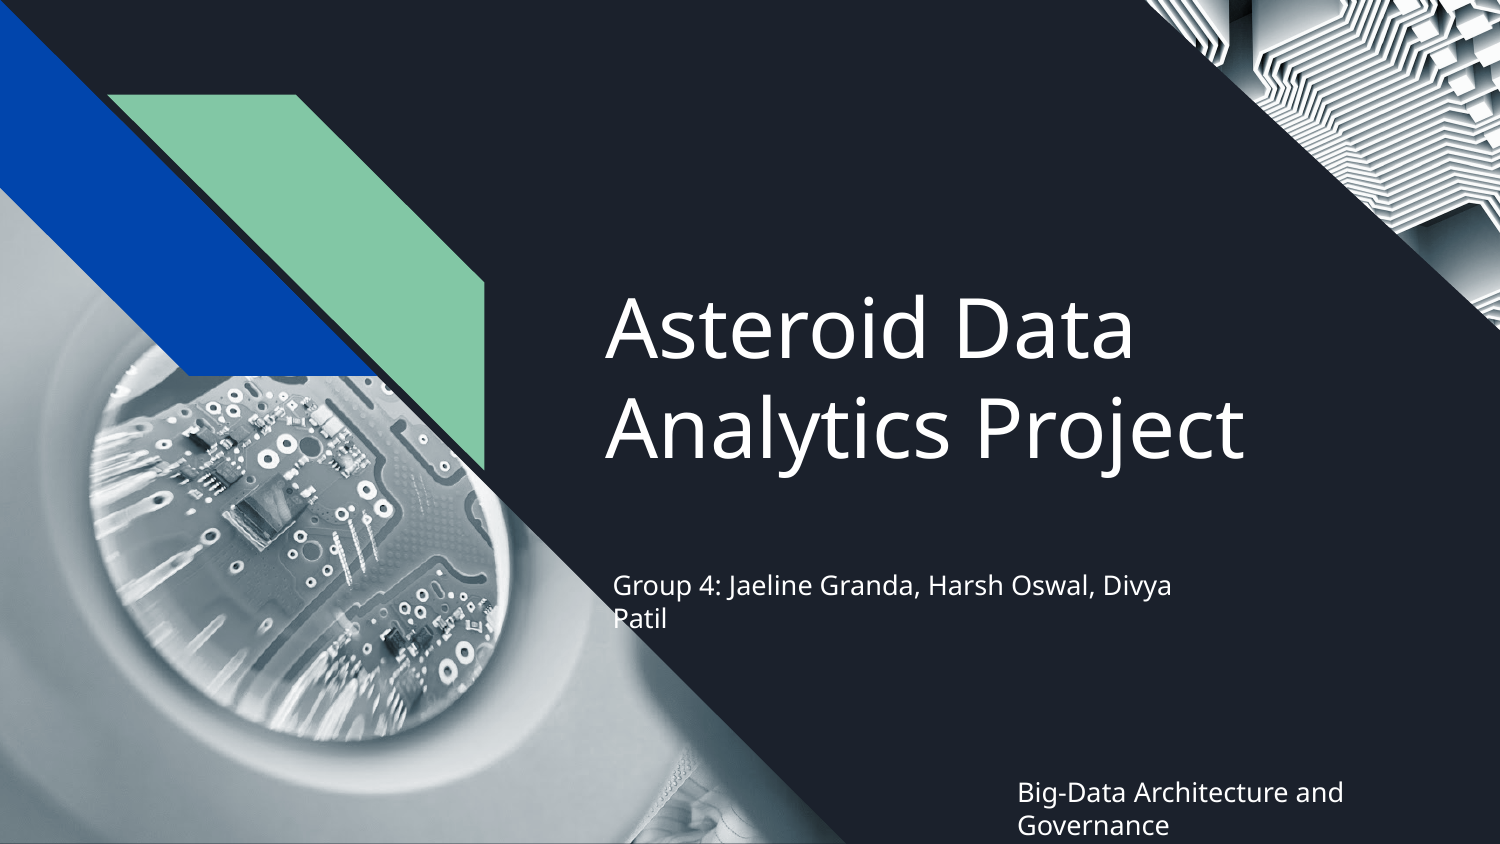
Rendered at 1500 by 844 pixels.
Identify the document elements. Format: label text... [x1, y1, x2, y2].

subtitle Big-Data Architecture and Governance [1002, 760, 1500, 844]
picture [1144, 0, 1500, 331]
subtitle Group 4: Jaeline Granda, Harsh Oswal, Divya Patil [597, 553, 1237, 637]
picture [0, 189, 847, 844]
title Asteroid Data Analytics Project [590, 259, 1414, 519]
